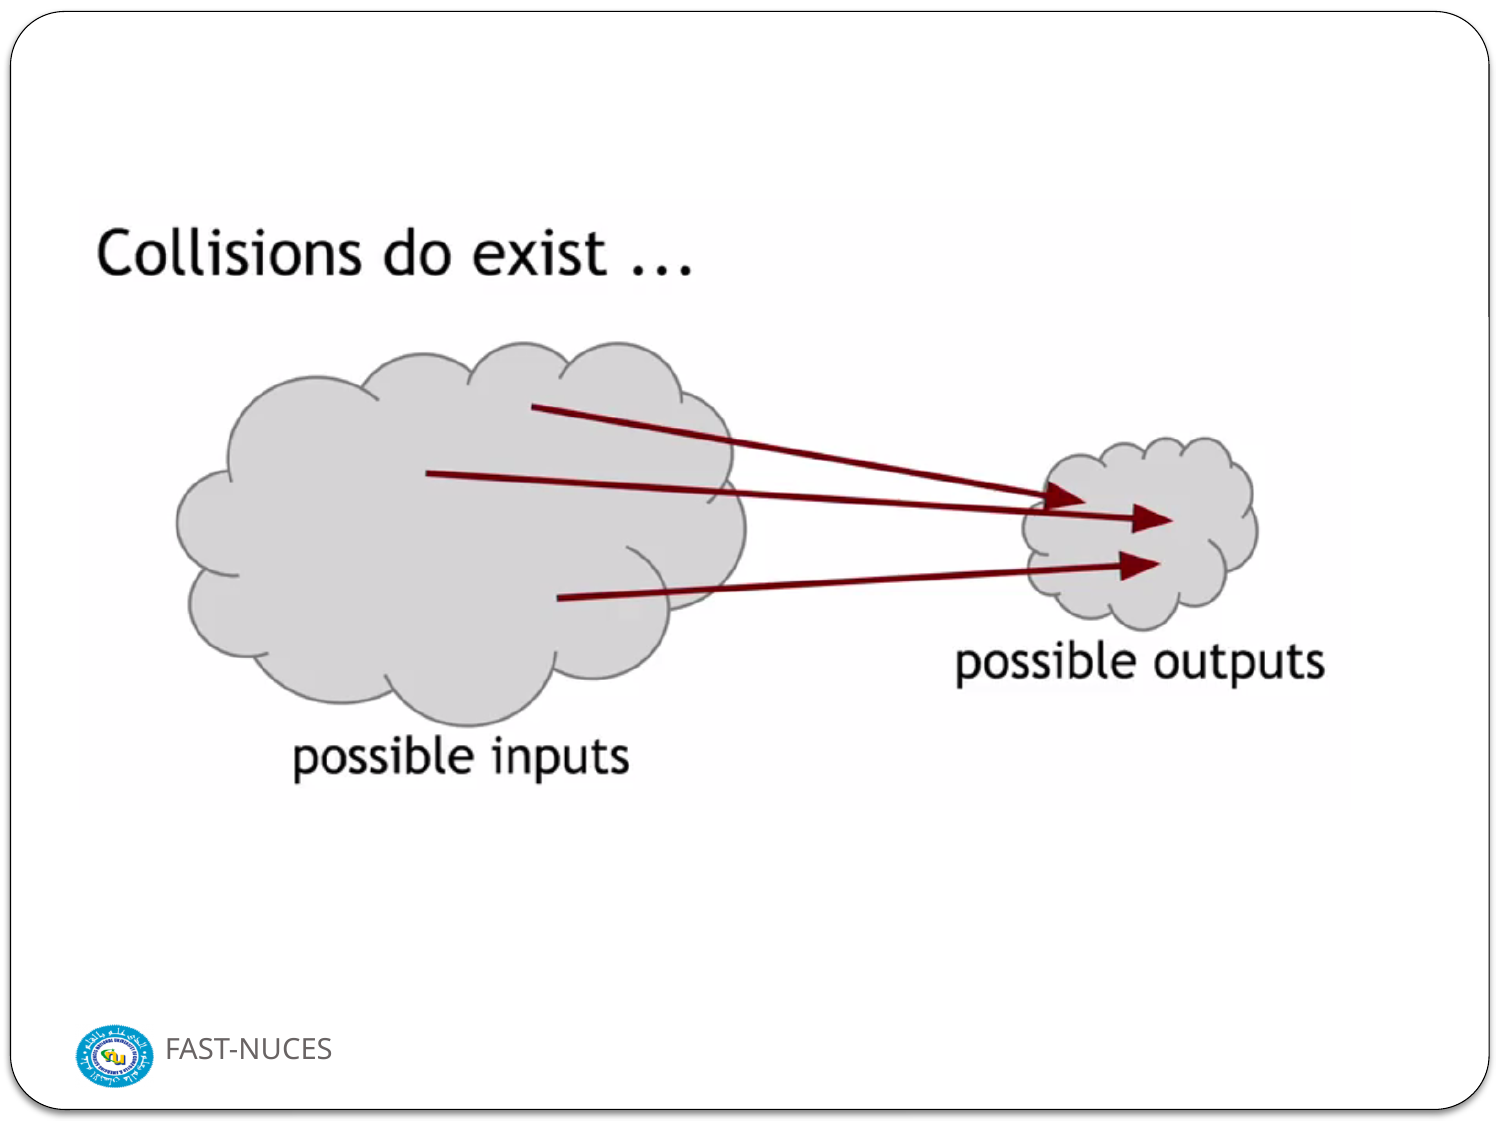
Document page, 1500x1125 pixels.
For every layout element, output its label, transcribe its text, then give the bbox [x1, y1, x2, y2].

picture [79, 199, 1351, 811]
picture [123, 1060, 154, 1088]
picture [74, 1024, 154, 1088]
picture [91, 1038, 138, 1075]
footer FAST-NUCES [150, 1012, 800, 1088]
